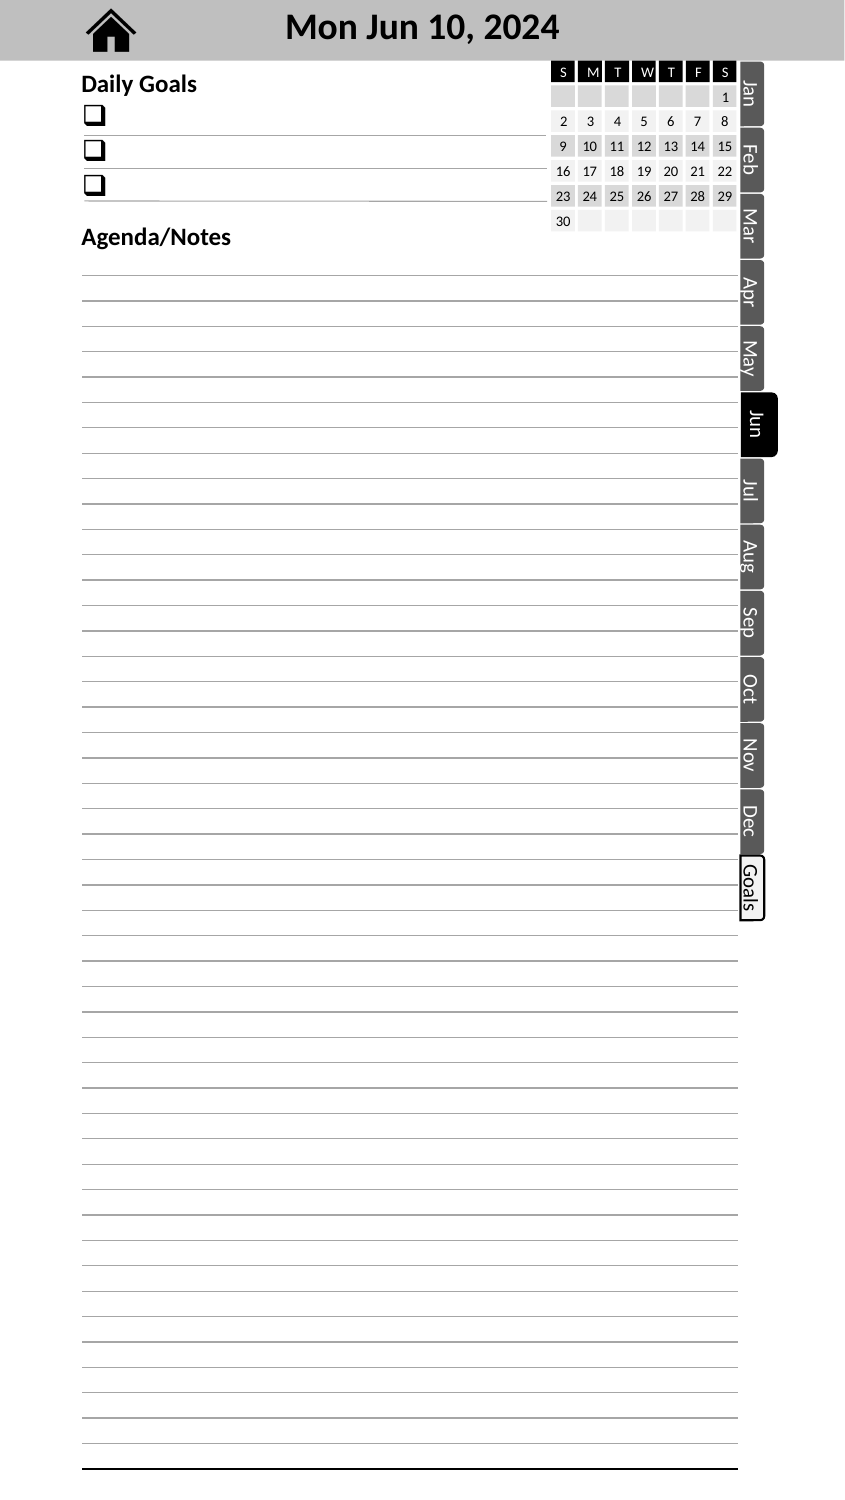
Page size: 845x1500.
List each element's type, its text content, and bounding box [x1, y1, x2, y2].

list Mon Jun 10, 2024 [190, 0, 655, 61]
picture [82, 1, 140, 59]
